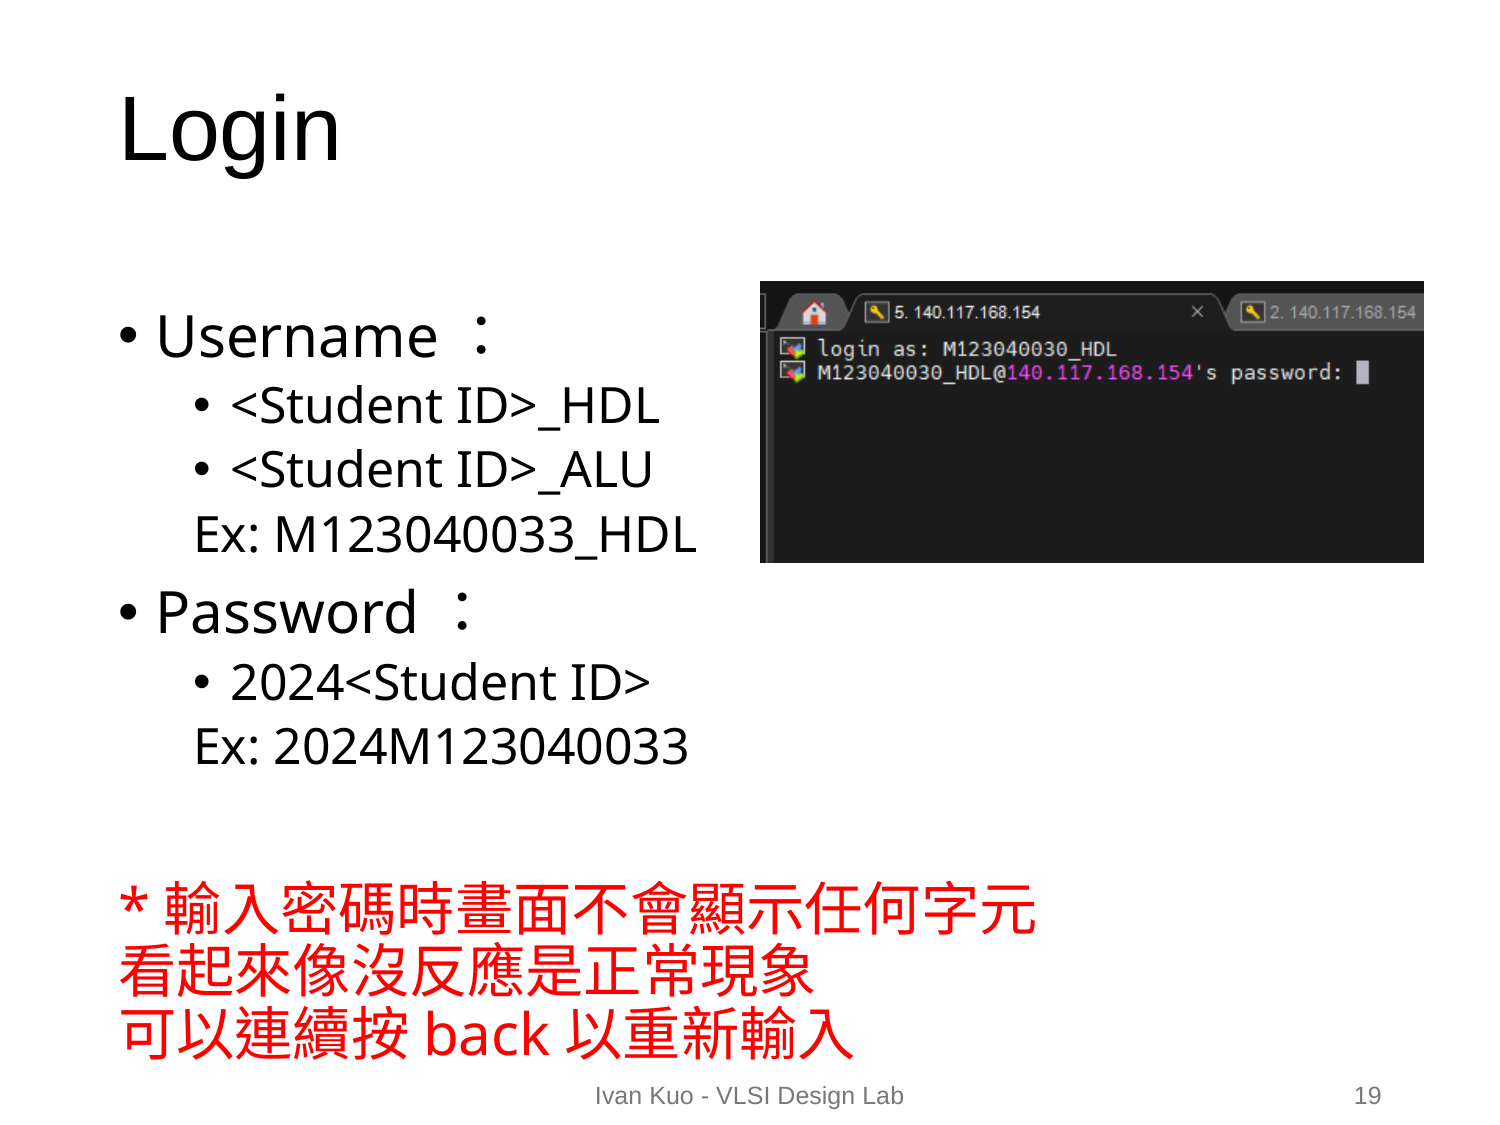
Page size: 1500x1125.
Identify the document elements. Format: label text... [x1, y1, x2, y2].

list Username： <Student ID>_HDL <Student ID>_ALU Ex: M123040033_HDL Password： 2024<Student ID> Ex: 2024M123040033 *輸入密碼時畫面不會顯示任何字元 看起來像沒反應是正常現象 可以連續按back以重新輸入 [103, 299, 1397, 1125]
picture [760, 280, 1424, 563]
slide_number 19 [1059, 1065, 1397, 1125]
footer Ivan Kuo - VLSI Design Lab [496, 1065, 1004, 1125]
title Login [103, 22, 1397, 240]
